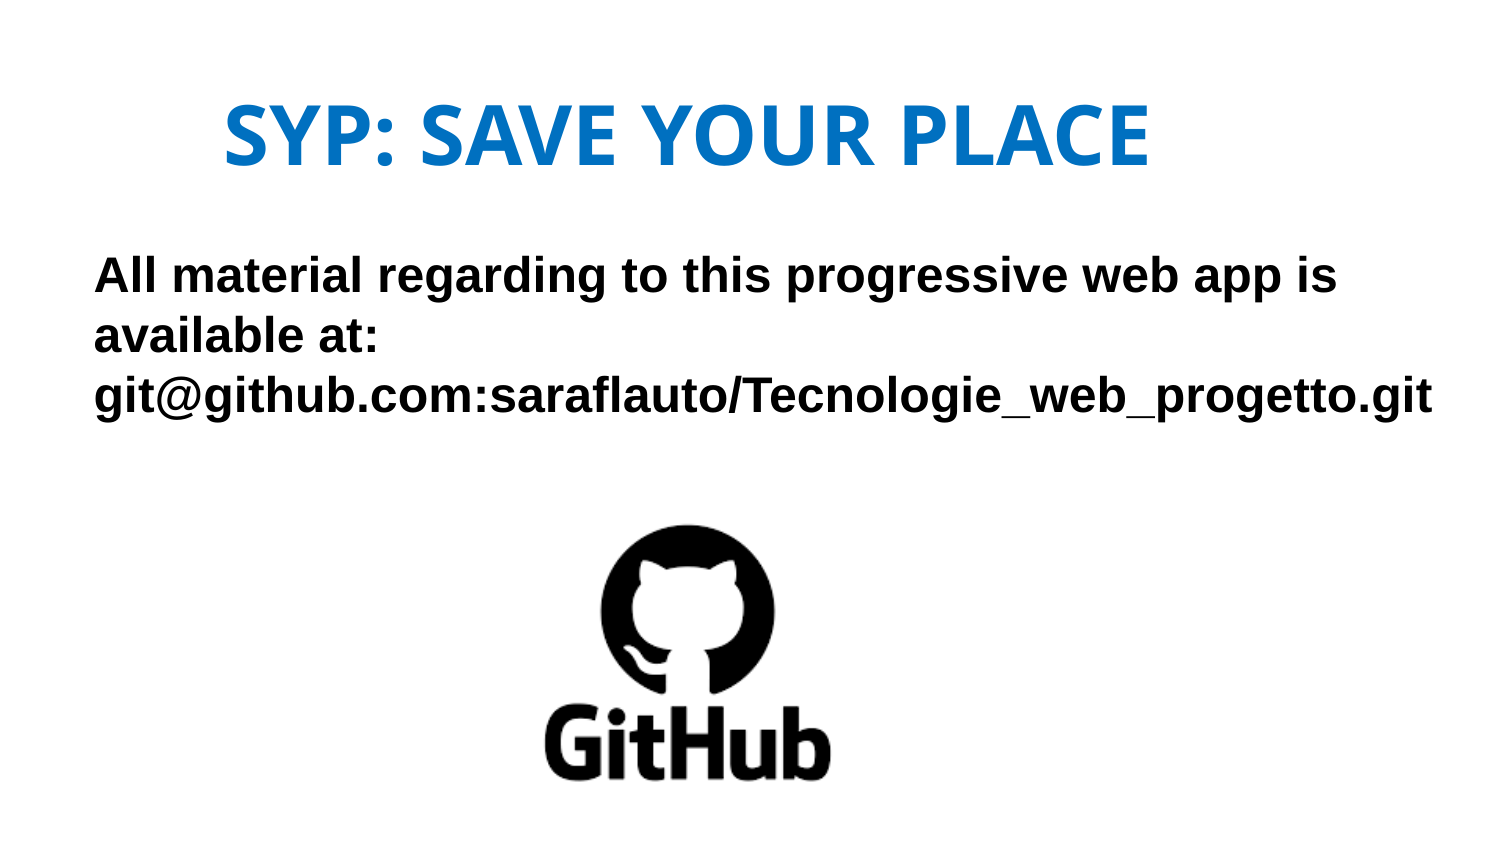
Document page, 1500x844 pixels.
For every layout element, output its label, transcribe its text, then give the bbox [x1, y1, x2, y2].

picture [453, 521, 923, 785]
text_box All material regarding to this progressive web app is available at: git@github.com:saraflauto/Tecnologie_web_progetto.git [78, 235, 1470, 431]
title SYP: SAVE YOUR PLACE [0, 67, 1398, 167]
